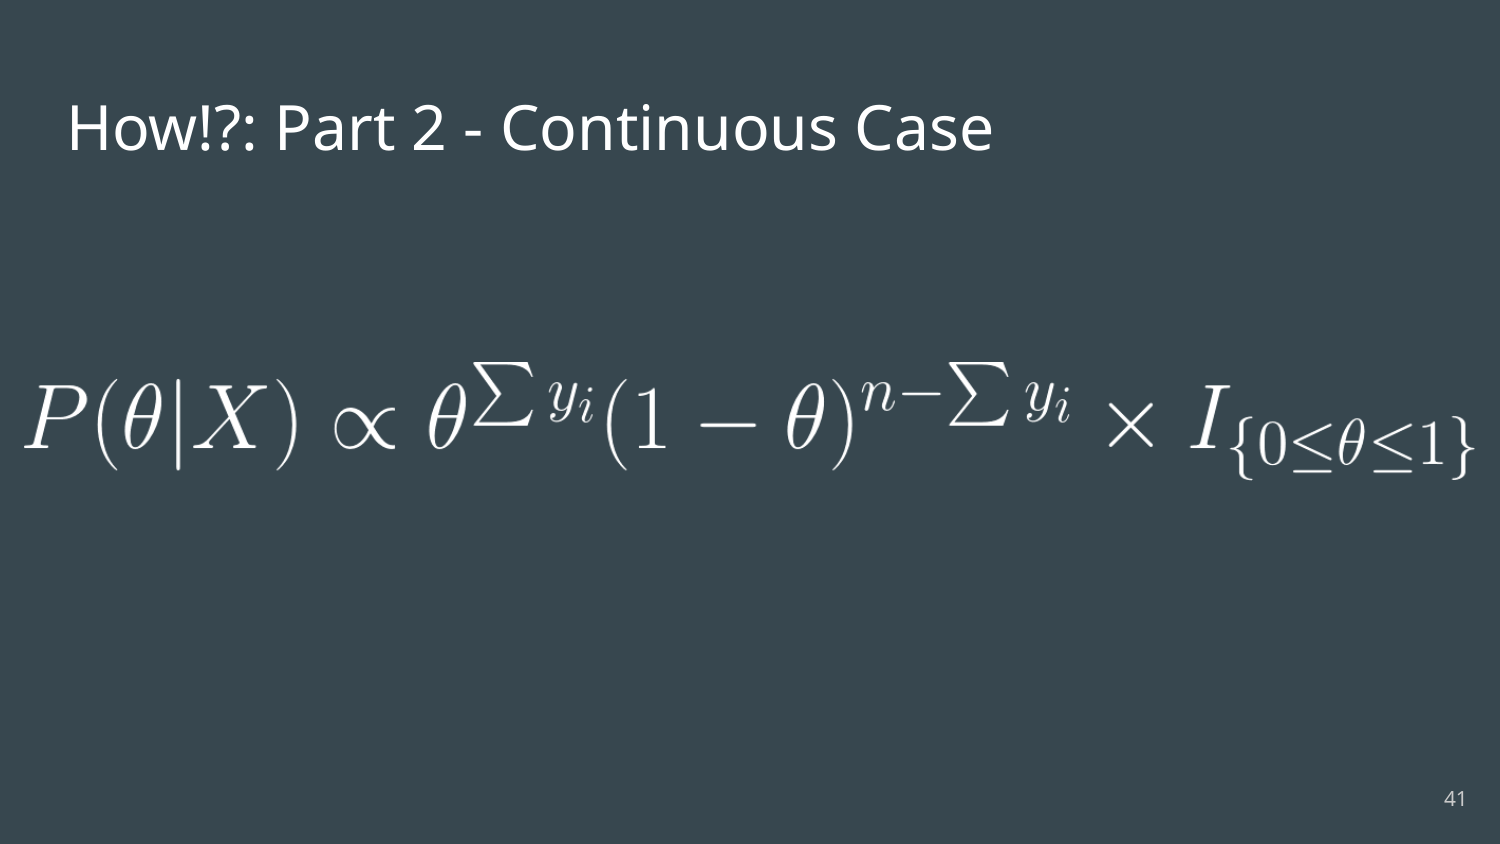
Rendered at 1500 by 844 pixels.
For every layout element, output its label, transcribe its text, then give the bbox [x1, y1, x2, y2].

slide_number ‹#› [1392, 767, 1483, 833]
title How!?: Part 2 - Continuous Case [51, 72, 1449, 167]
picture [24, 362, 1476, 482]
